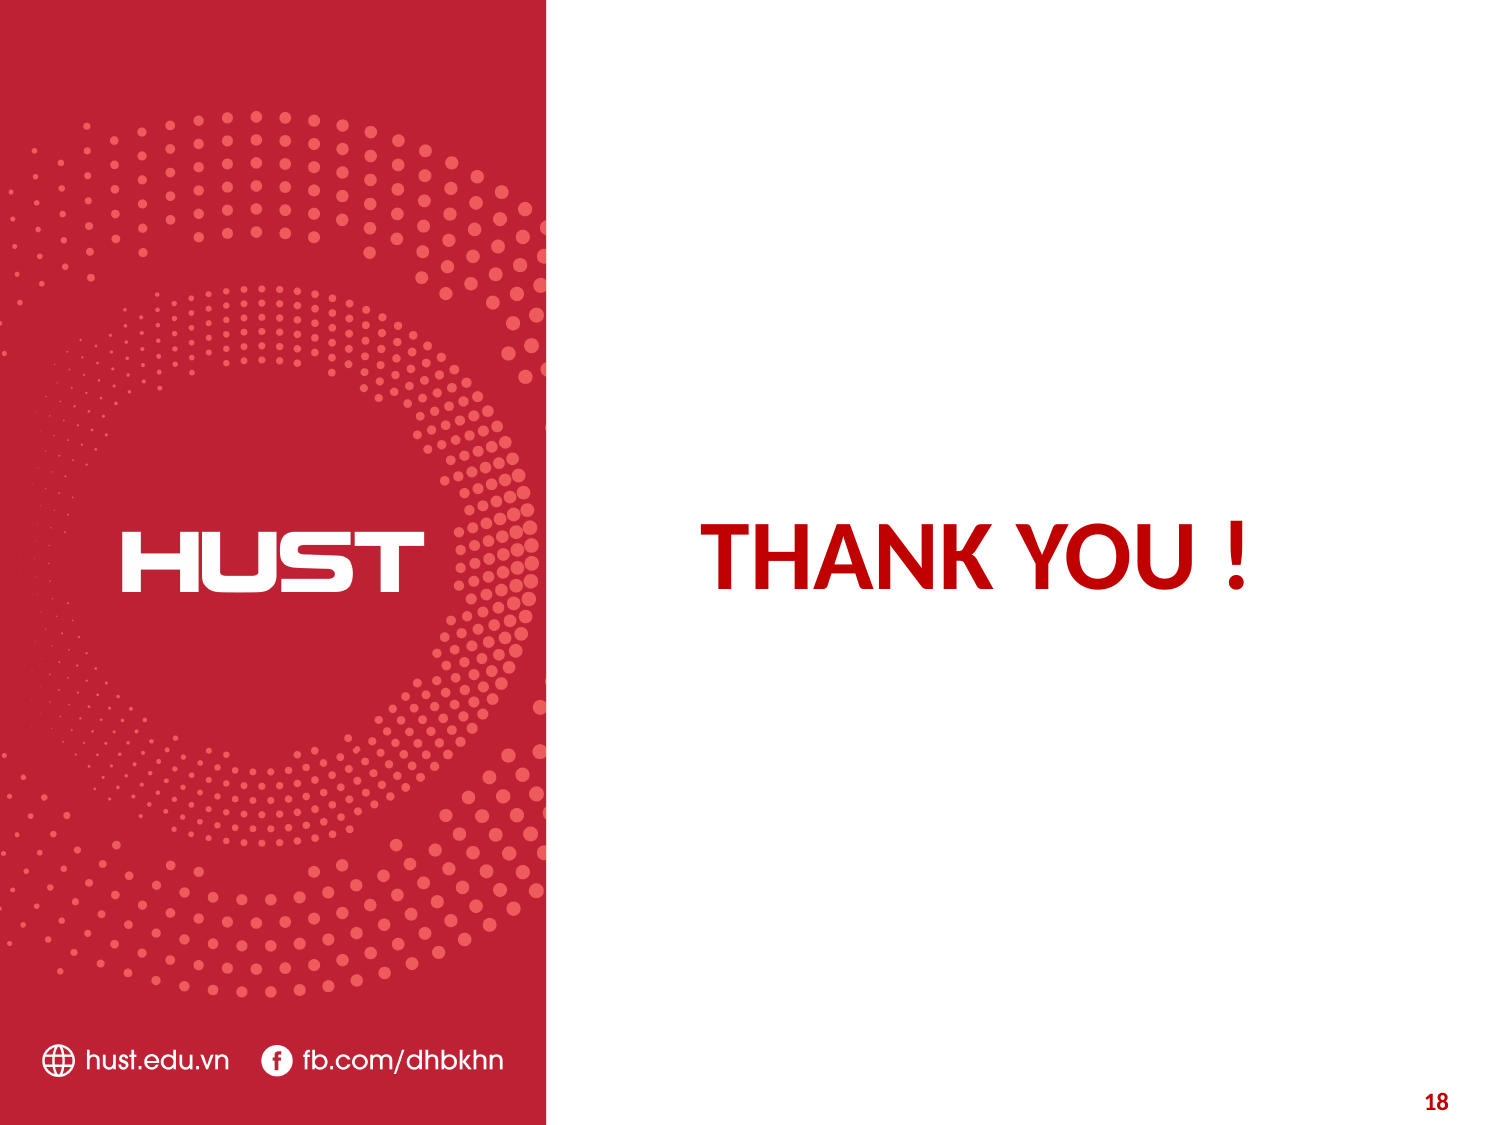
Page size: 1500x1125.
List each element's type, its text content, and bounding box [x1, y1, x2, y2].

picture [0, 0, 1500, 1125]
text_box THANK YOU ! [685, 495, 1375, 630]
slide_number 18 [1126, 1078, 1464, 1125]
